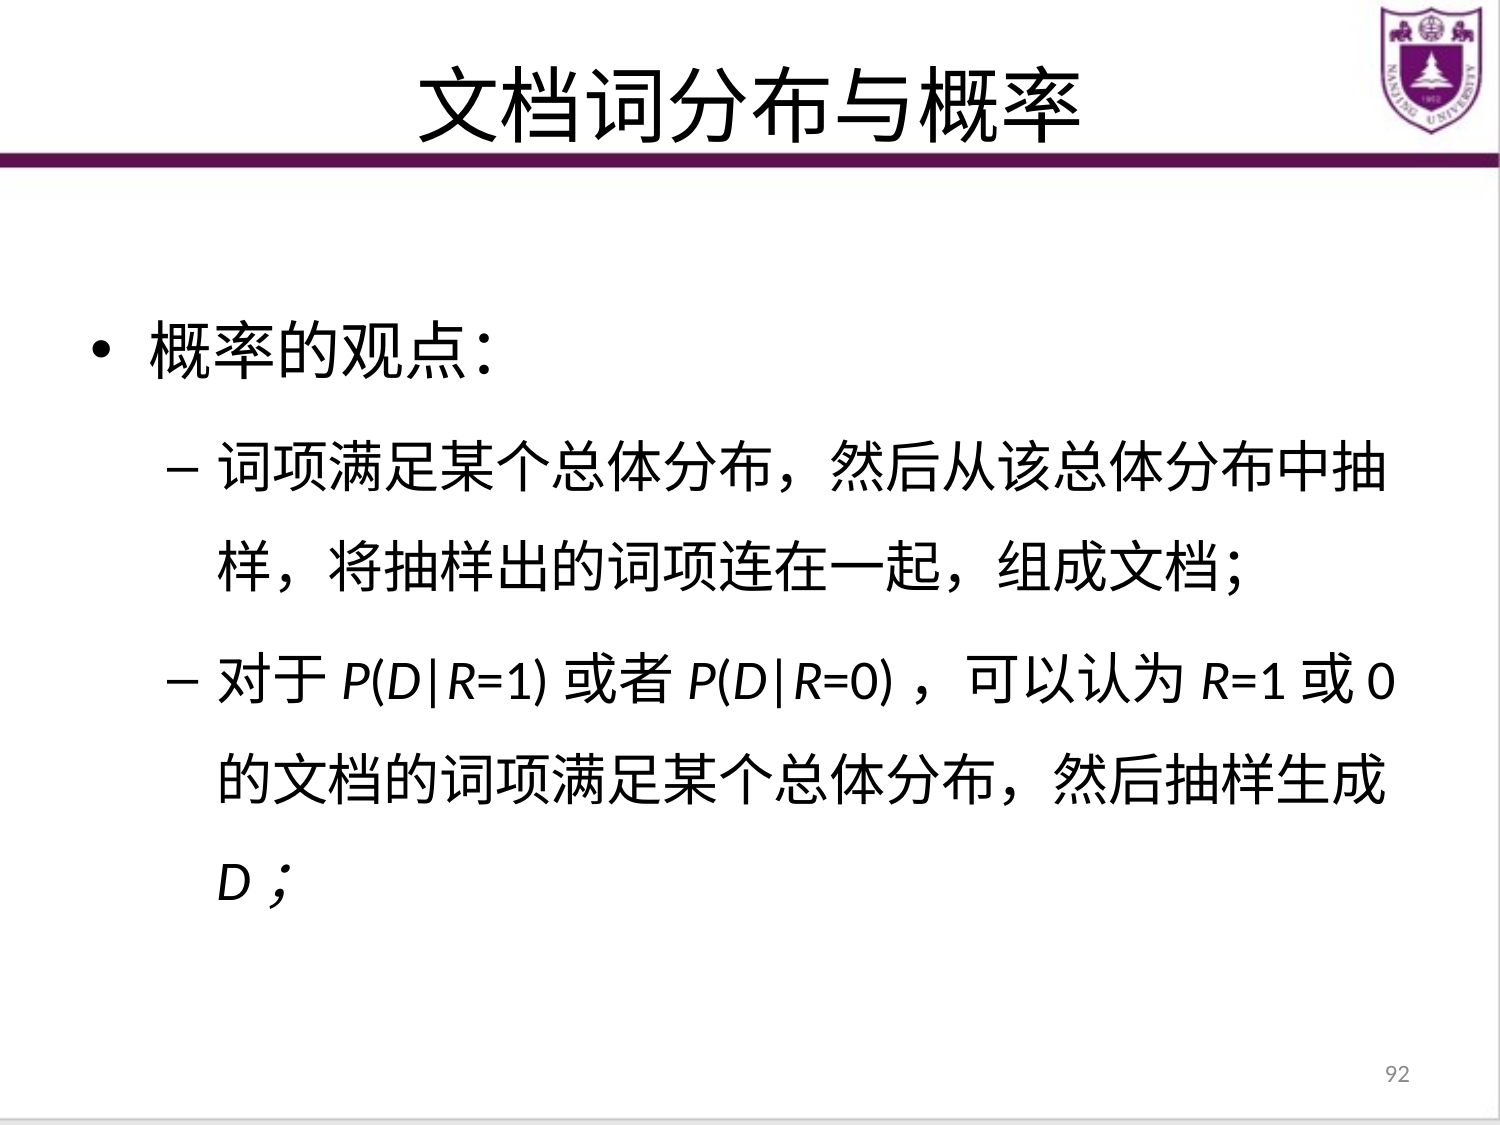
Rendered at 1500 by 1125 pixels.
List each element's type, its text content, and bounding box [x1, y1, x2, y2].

picture [0, 0, 1500, 1125]
title 文档词分布与概率 [75, 45, 1425, 161]
list 概率的观点： 词项满足某个总体分布，然后从该总体分布中抽样，将抽样出的词项连在一起，组成文档； 对于P(D|R=1)或者P(D|R=0)，可以认为R=1或0的文档的词项满足某个总体分布，然后抽样生成D； [75, 184, 1425, 927]
slide_number 92 [1074, 1042, 1425, 1103]
